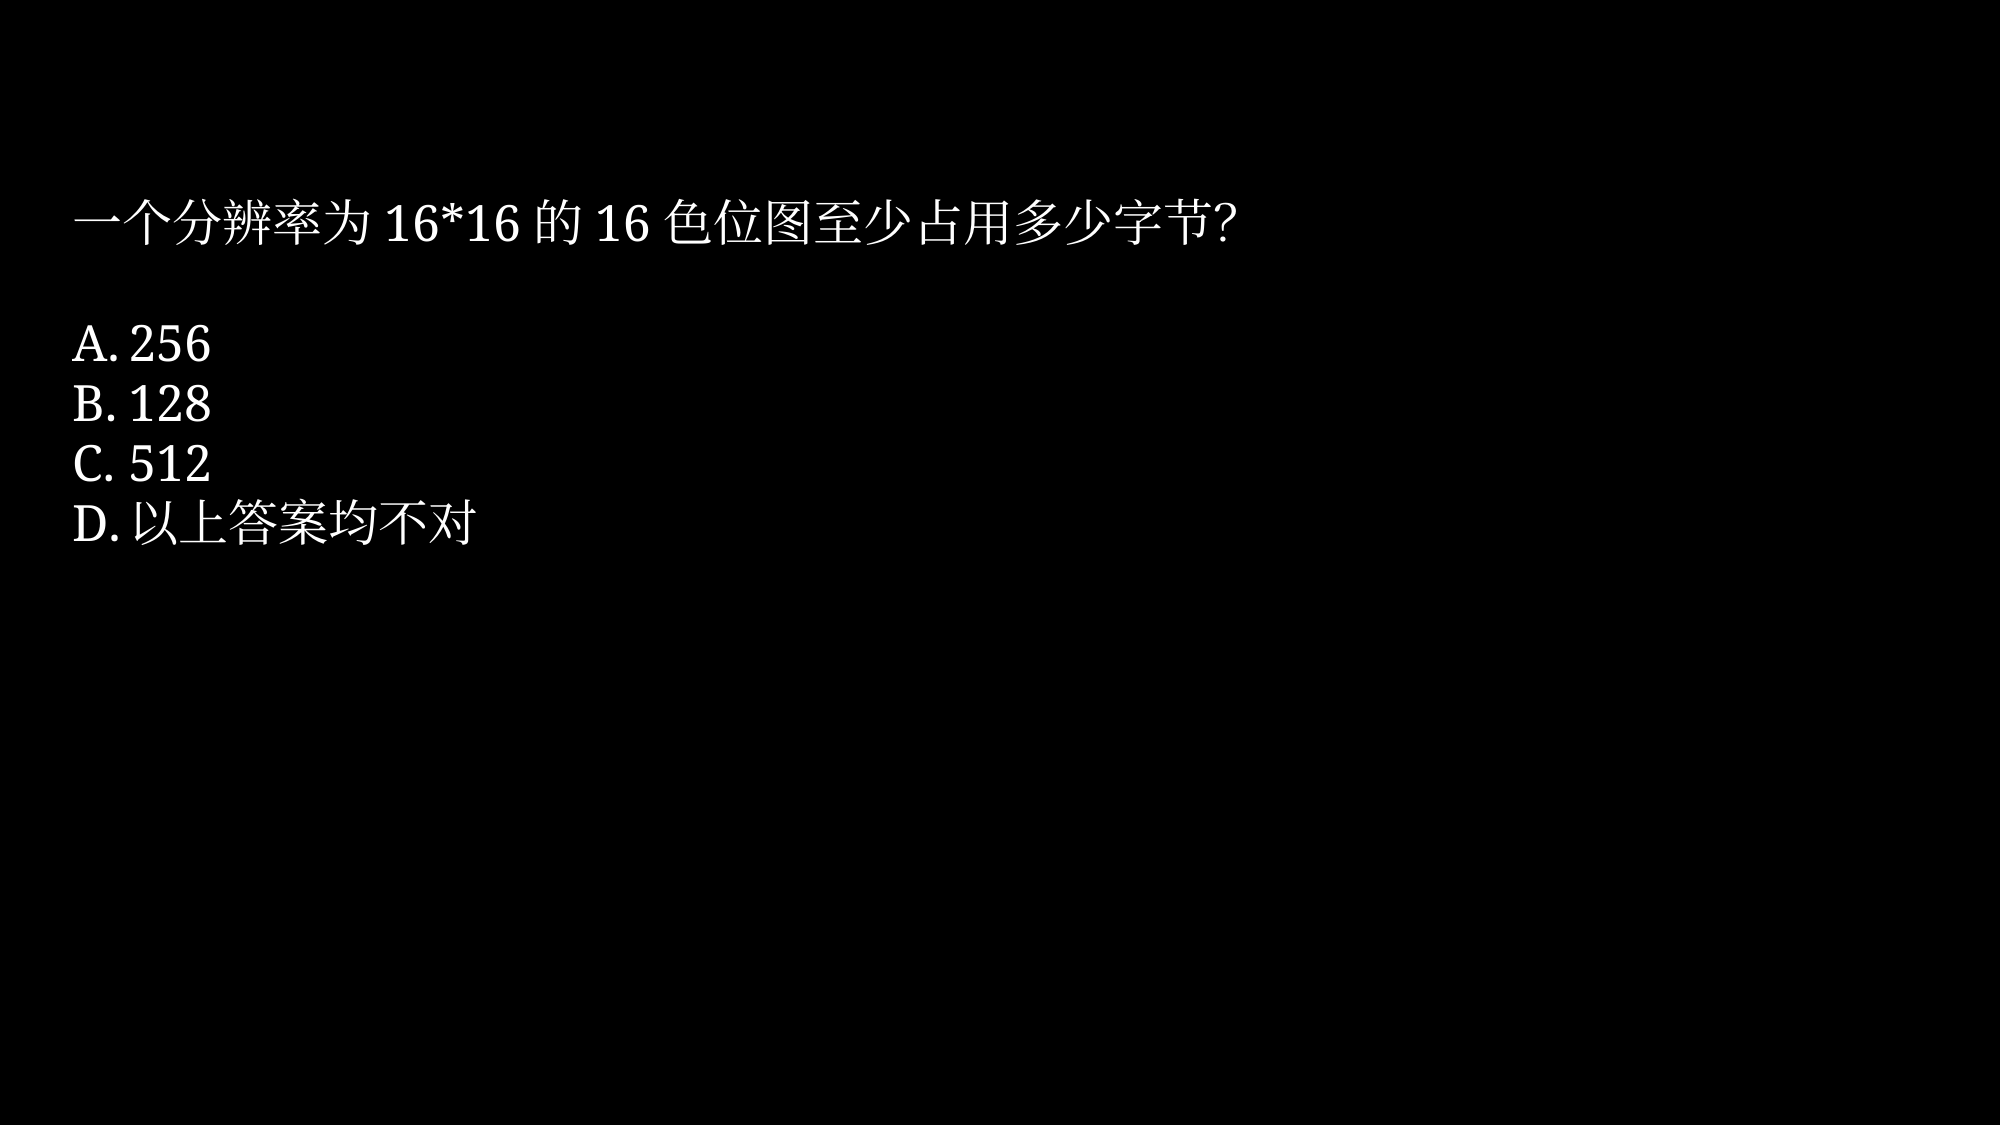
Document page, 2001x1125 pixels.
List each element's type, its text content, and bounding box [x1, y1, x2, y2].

text_box 一个分辨率为16*16的16色位图至少占用多少字节？ 256 128 512 以上答案均不对 [57, 183, 1278, 559]
